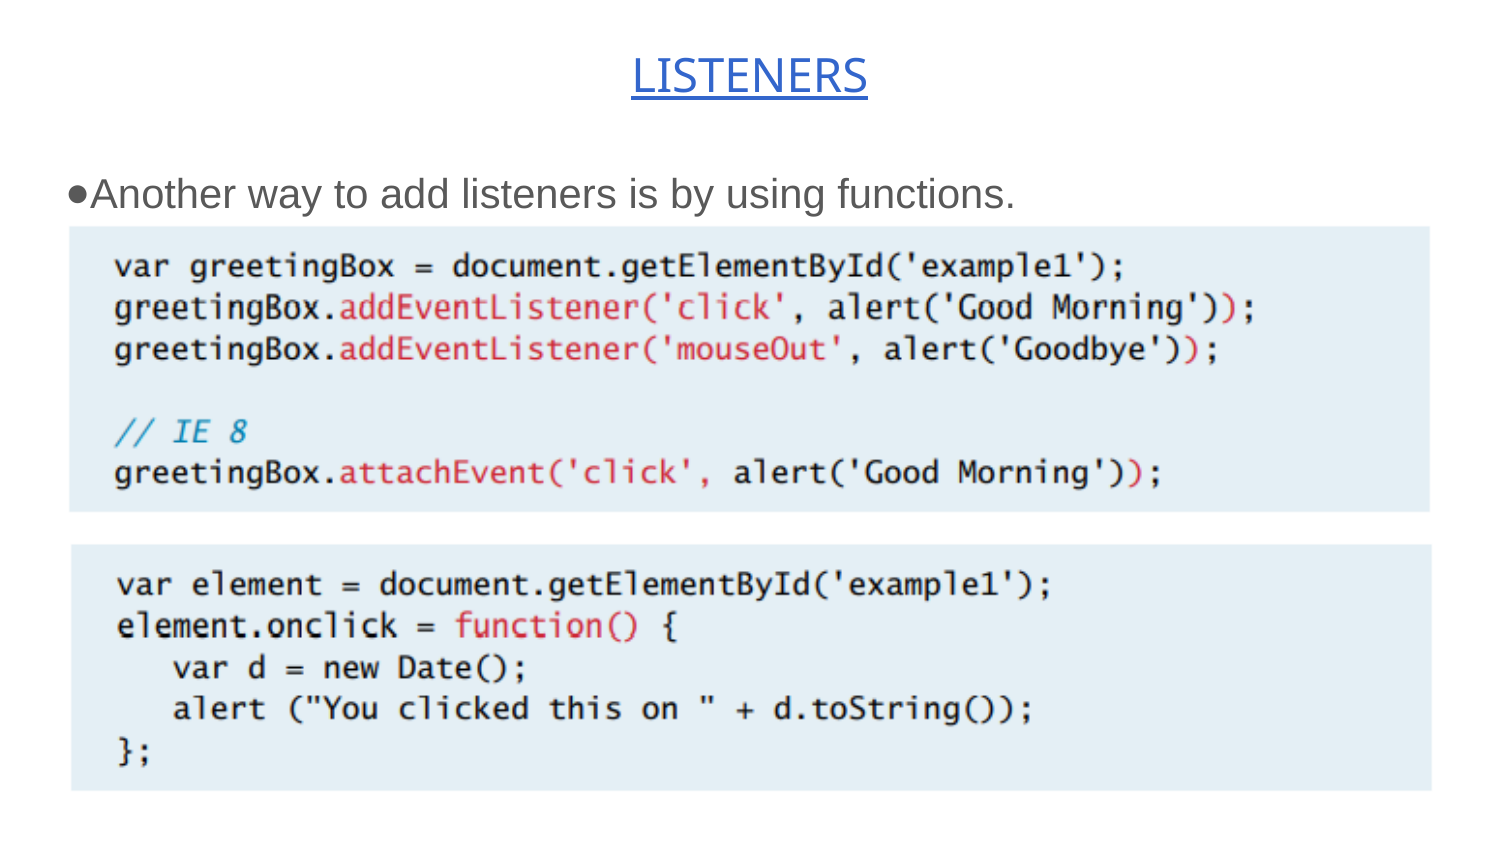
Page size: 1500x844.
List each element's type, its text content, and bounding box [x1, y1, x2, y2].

subtitle Another way to add listeners is by using functions. [50, 159, 1438, 844]
picture [62, 541, 1438, 798]
title LISTENERS [0, 37, 1500, 110]
picture [62, 221, 1438, 523]
